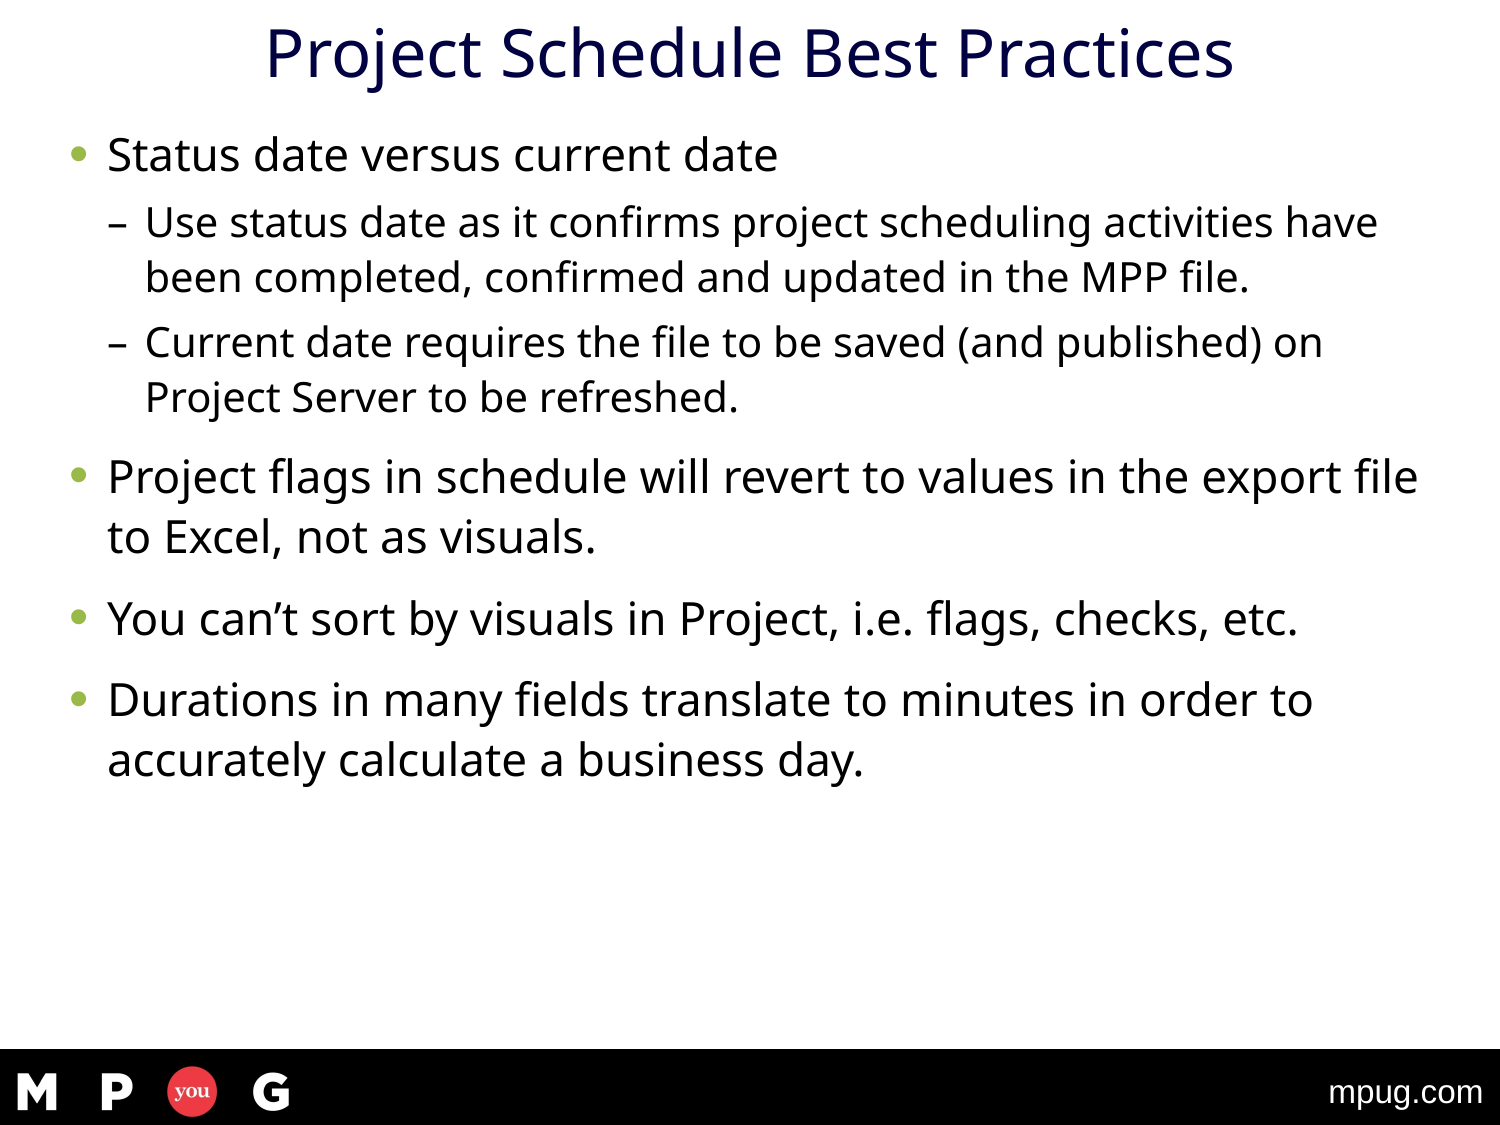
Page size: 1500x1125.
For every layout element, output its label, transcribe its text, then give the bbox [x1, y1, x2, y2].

title Project Schedule Best Practices [54, 0, 1447, 112]
list Status date versus current date Use status date as it confirms project scheduling activities have been completed, confirmed and updated in the MPP file. Current date requires the file to be saved (and published) on Project Server to be refreshed. Project flags in schedule will revert to values in the export file to Excel, not as visuals. You can’t sort by visuals in Project, i.e. flags, checks, etc. Durations in many fields translate to minutes in order to accurately calculate a business day. [54, 112, 1447, 1022]
picture [15, 1065, 291, 1119]
